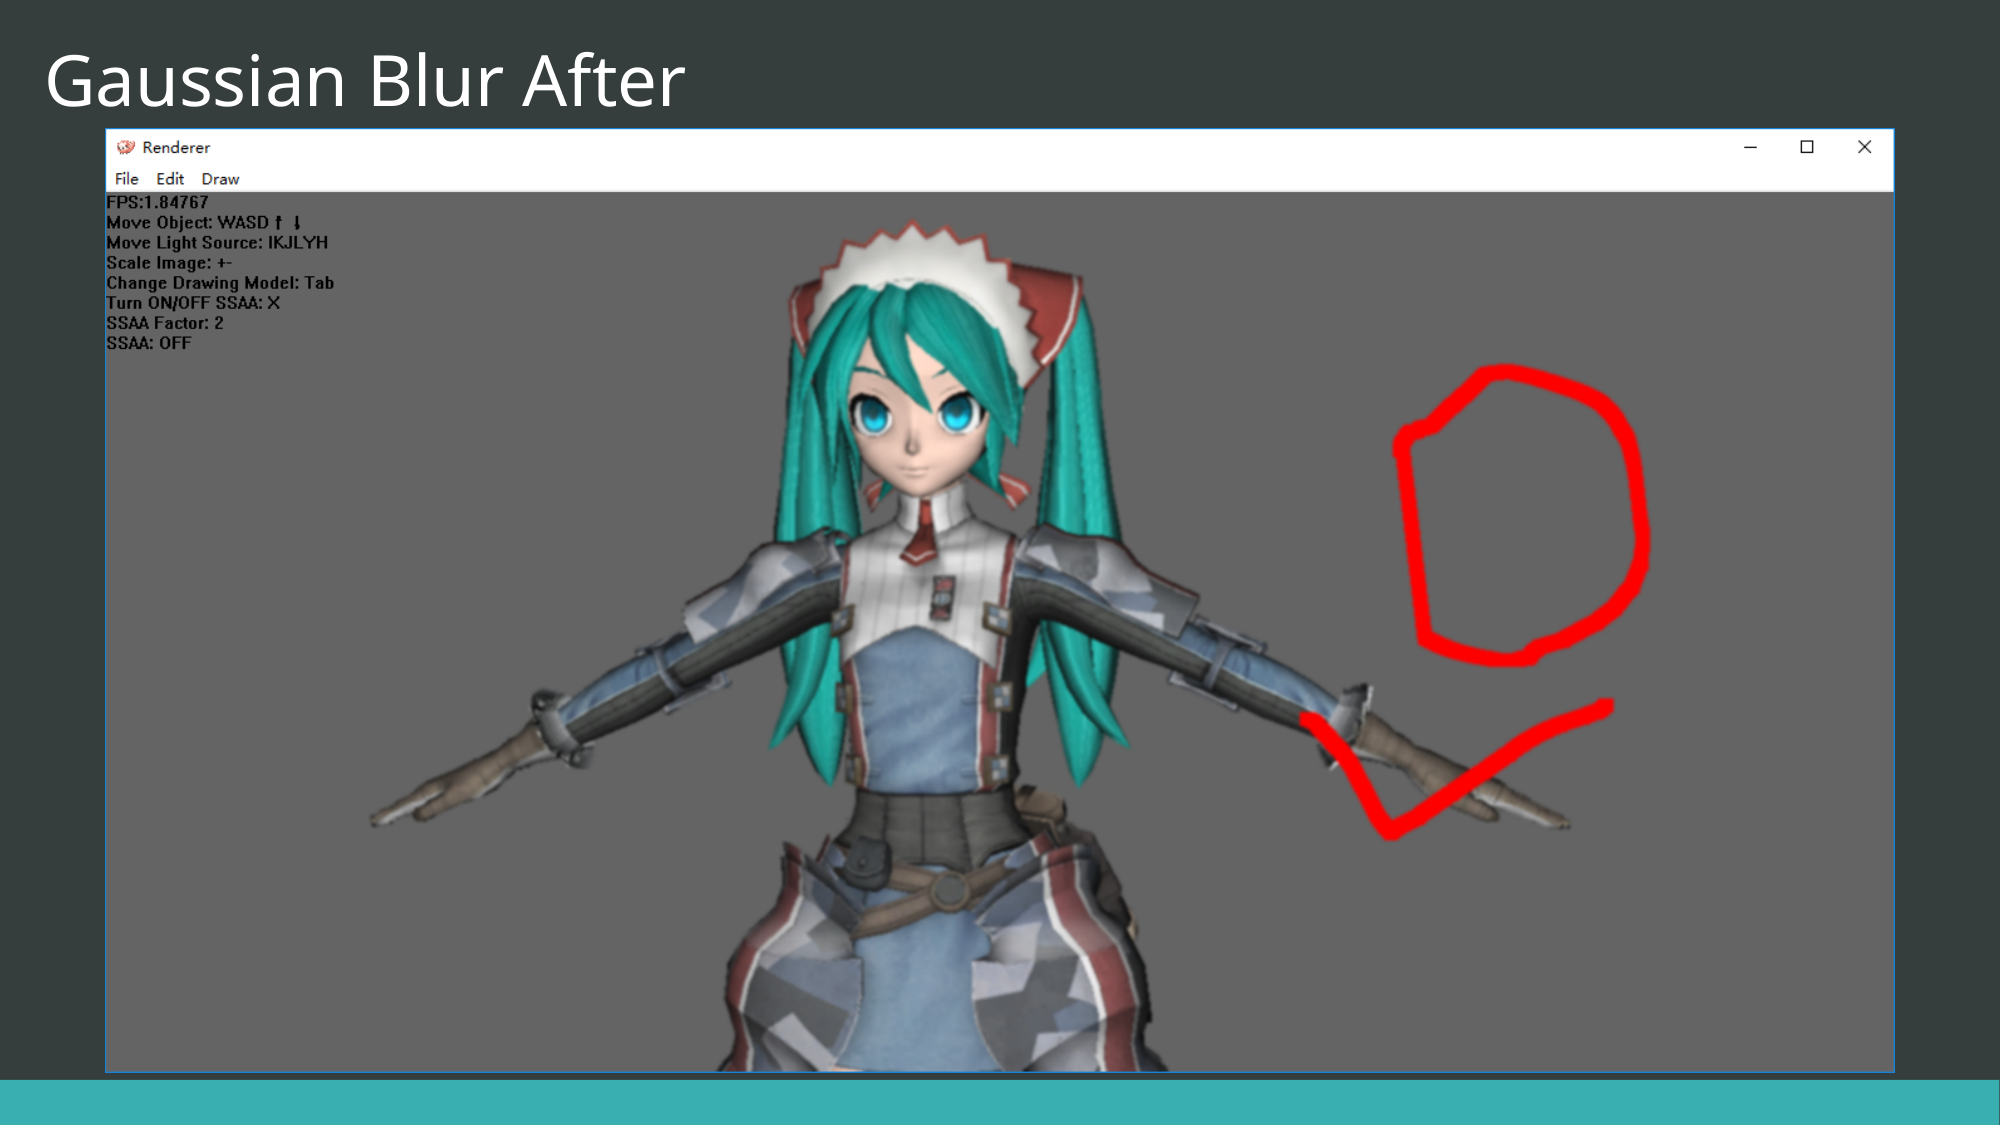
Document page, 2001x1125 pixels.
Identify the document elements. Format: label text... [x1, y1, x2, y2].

text_box Gaussian Blur After [29, 24, 978, 129]
picture [105, 128, 1895, 1073]
